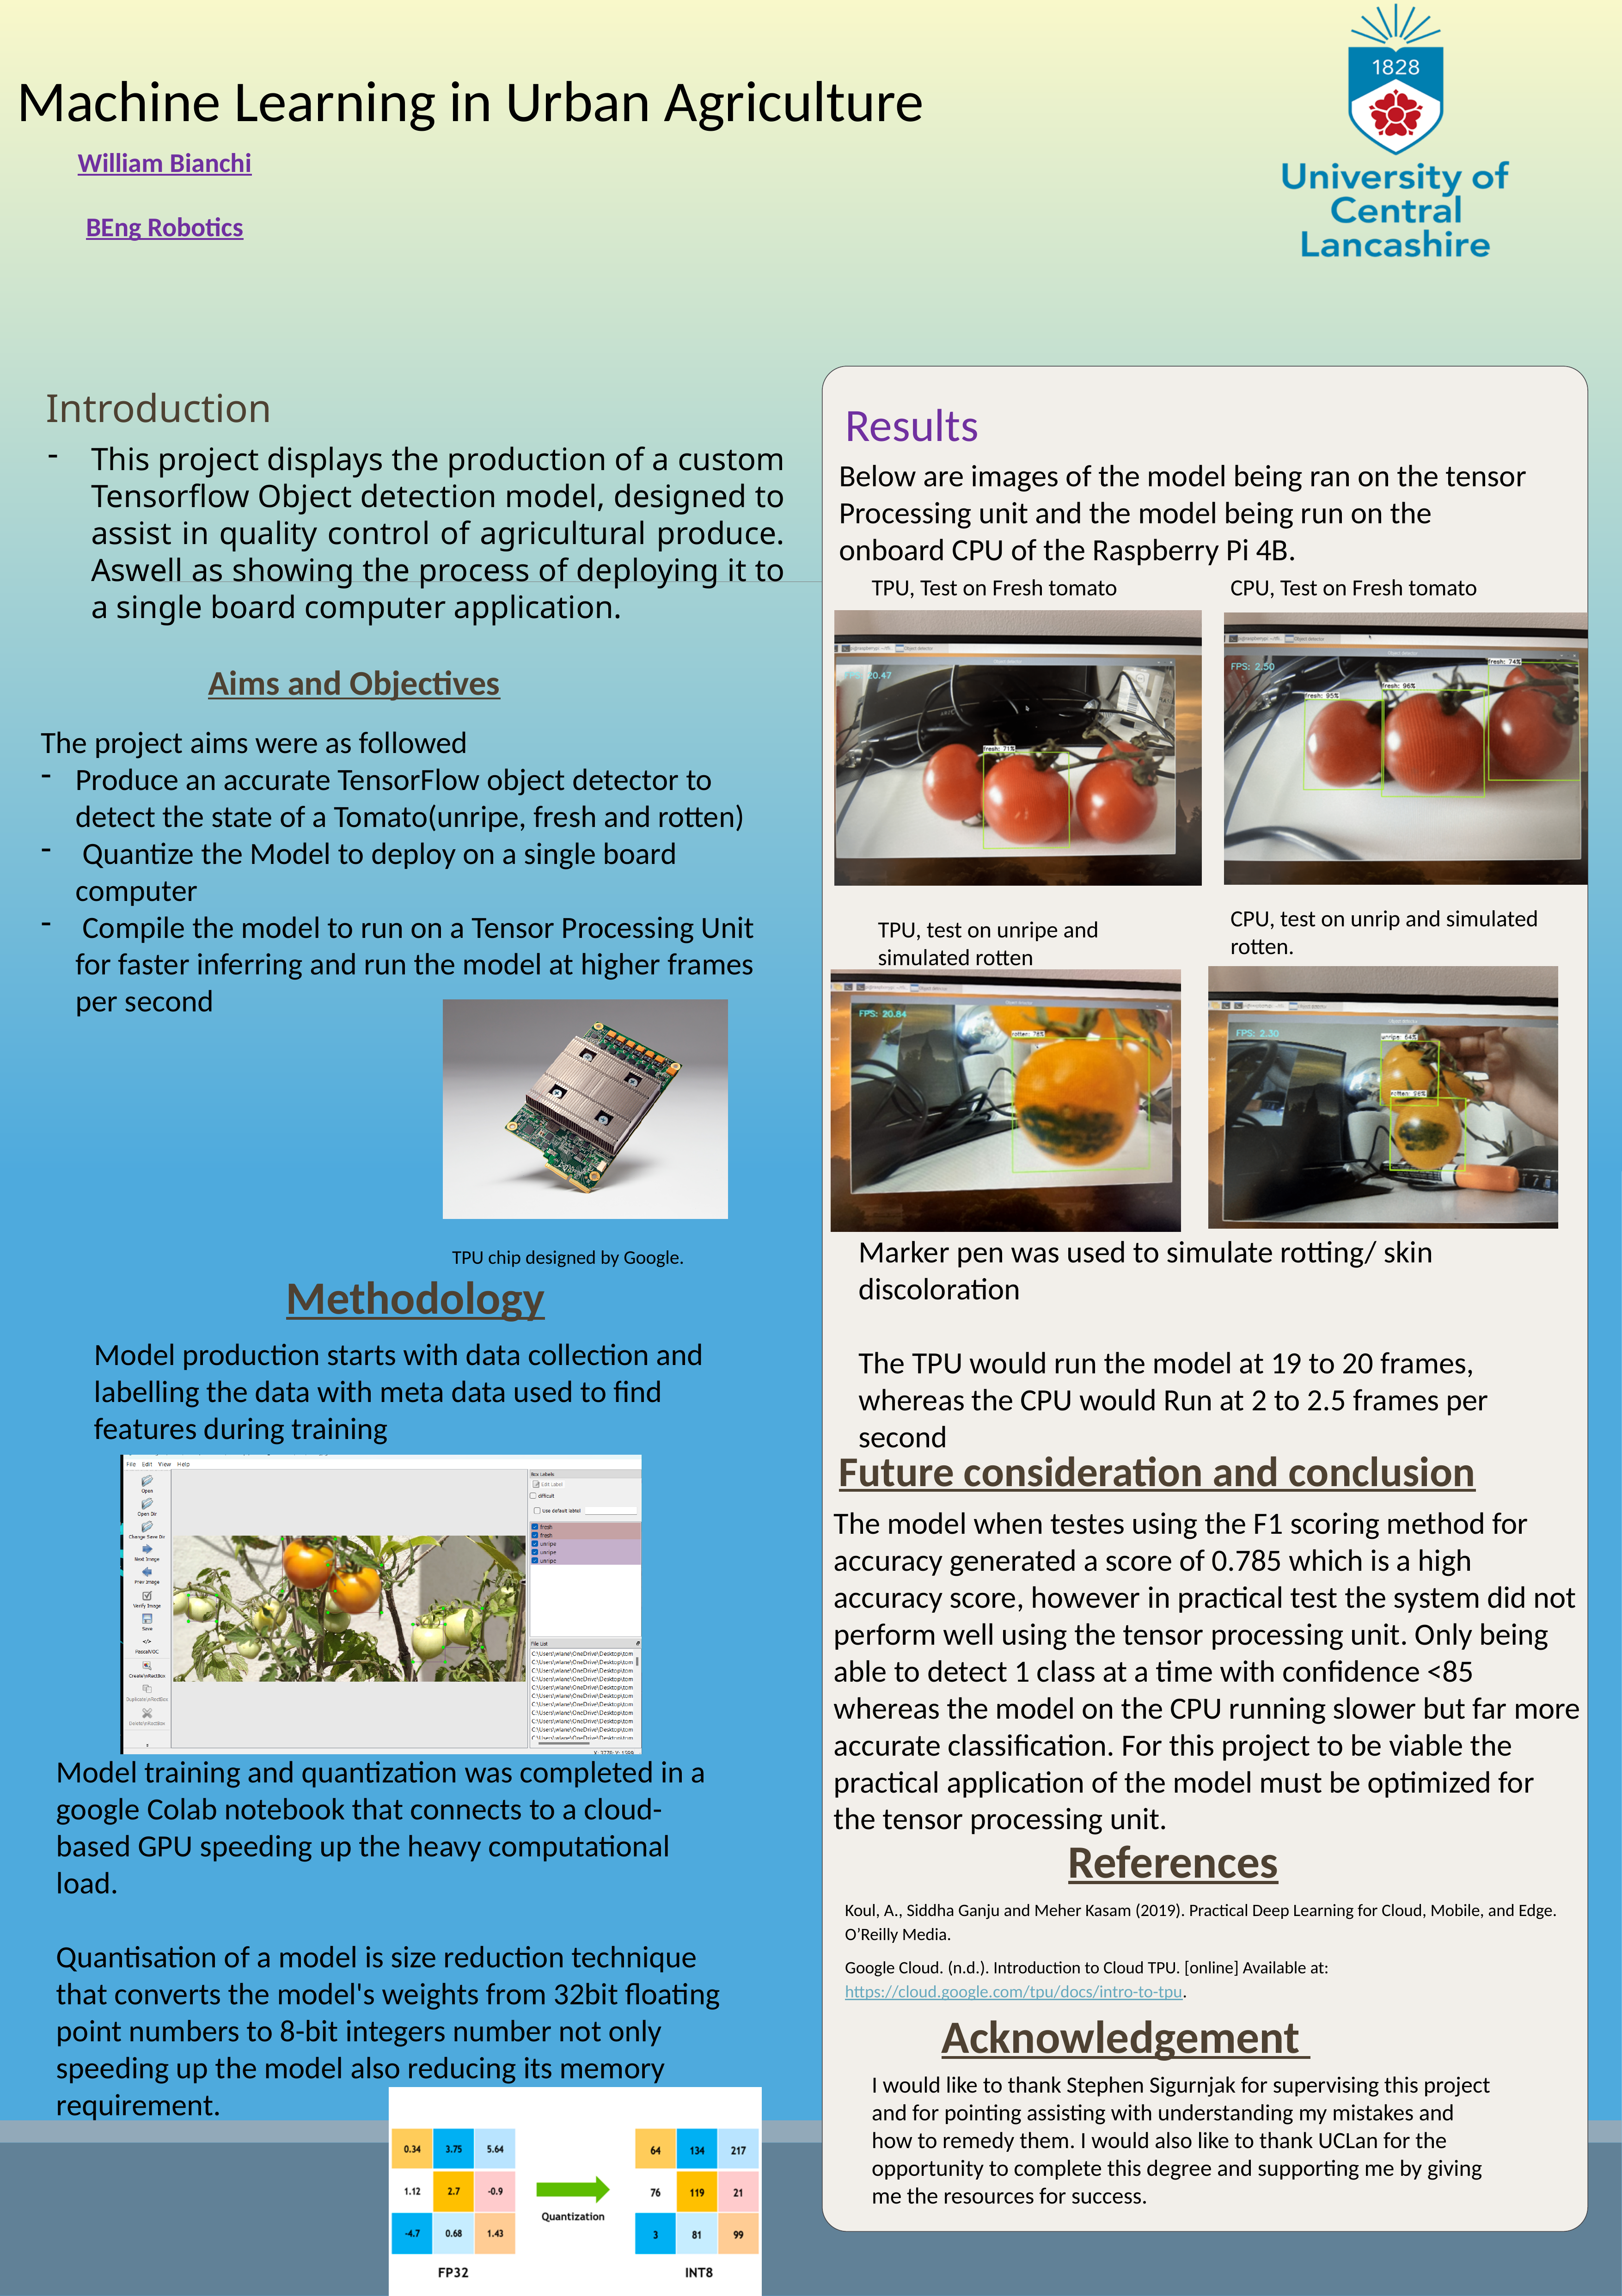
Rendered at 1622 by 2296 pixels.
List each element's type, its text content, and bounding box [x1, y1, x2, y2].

text_box Results [838, 392, 1559, 454]
text_box Model training and quantization was completed in a google Colab notebook that connects to a cloud-based GPU speeding up the heavy computational load. Quantisation of a model is size reduction technique that converts the model's weights from 32bit floating point numbers to 8-bit integers number not only speeding up the model also reducing its memory requirement. [49, 1748, 728, 2125]
picture [388, 2087, 762, 2296]
text_box Marker pen was used to simulate rotting/ skin discoloration The TPU would run the model at 19 to 20 frames, whereas the CPU would Run at 2 to 2.5 frames per second [851, 1228, 1502, 1457]
picture [834, 610, 1202, 886]
text_box Below are images of the model being ran on the tensor Processing unit and the model being run on the onboard CPU of the Raspberry Pi 4B. [832, 452, 1536, 570]
list Introduction [34, 370, 800, 436]
text_box Aims and Objectives [41, 655, 668, 707]
text_box Koul, A., Siddha Ganju and Meher Kasam (2019). Practical Deep Learning for Cloud, Mobile, and Edge. O’Reilly Media. Google Cloud. (n.d.). Introduction to Cloud TPU. [online] Available at: https://cloud.google.com/tpu/docs/intro-to-tpu. [838, 1892, 1574, 2038]
text_box Model production starts with data collection and labelling the data with meta data used to find features during training [87, 1331, 747, 1449]
list Methodology [10, 1266, 821, 1332]
text_box Machine Learning in Urban Agriculture [10, 60, 1218, 136]
text_box Future consideration and conclusion [806, 1439, 1509, 1500]
text_box TPU, test on unripe and simulated rotten [871, 911, 1157, 968]
text_box The model when testes using the F1 scoring method for accuracy generated a score of 0.785 which is a high accuracy score, however in practical test the system did not perform well using the tensor processing unit. Only being able to detect 1 class at a time with confidence <85 whereas the model on the CPU running slower but far more accurate classification. For this project to be viable the practical application of the model must be optimized for the tensor processing unit. [827, 1500, 1590, 1839]
text_box TPU, Test on Fresh tomato [864, 569, 1125, 604]
text_box References [790, 1827, 1556, 1892]
picture [443, 999, 728, 1219]
picture [830, 969, 1181, 1232]
list BEng Robotics [0, 208, 757, 247]
text_box CPU, Test on Fresh tomato [1224, 569, 1574, 604]
text_box Acknowledgement [743, 2002, 1509, 2067]
text_box The project aims were as followed Produce an accurate TensorFlow object detector to detect the state of a Tomato(unripe, fresh and rotten) Quantize the Model to deploy on a single board computer Compile the model to run on a Tensor Processing Unit for faster inferring and run the model at higher frames per second [34, 719, 800, 1022]
text_box CPU, test on unrip and simulated rotten. [1224, 900, 1556, 962]
picture [120, 1454, 642, 1754]
text_box I would like to thank Stephen Sigurnjak for supervising this project and for pointing assisting with understanding my mistakes and how to remedy them. I would also like to thank UCLan for the opportunity to complete this degree and supporting me by giving me the resources for success. [864, 2066, 1502, 2212]
list William Bianchi [0, 144, 757, 184]
picture [1224, 612, 1588, 885]
picture [1208, 966, 1559, 1229]
text_box TPU chip designed by Google. [445, 1241, 839, 1272]
picture [1219, 0, 1573, 260]
text_box This project displays the production of a custom Tensorflow Object detection model, designed to assist in quality control of agricultural produce. Aswell as showing the process of deploying it to a single board computer application. [41, 436, 793, 628]
